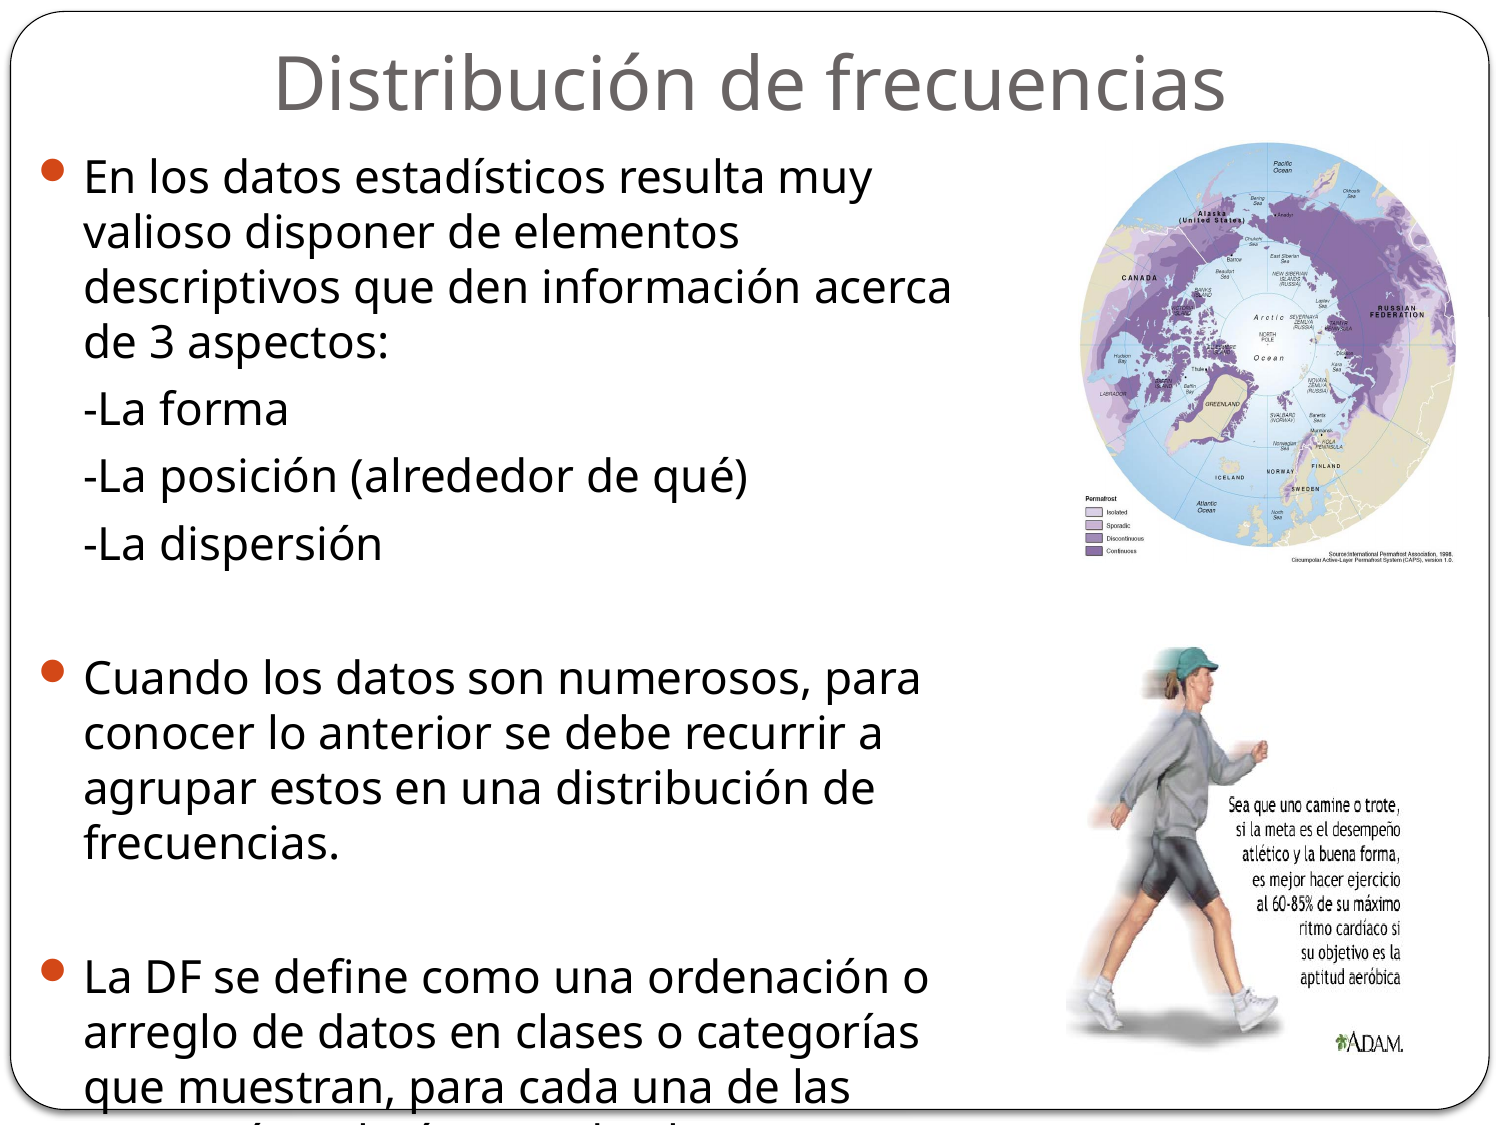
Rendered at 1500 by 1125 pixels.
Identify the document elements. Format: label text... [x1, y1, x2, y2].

picture [1077, 140, 1458, 563]
list En los datos estadísticos resulta muy valioso disponer de elementos descriptivos que den información acerca de 3 aspectos: -La forma -La posición (alrededor de qué) -La dispersión Cuando los datos son numerosos, para conocer lo anterior se debe recurrir a agrupar estos en una distribución de frecuencias. La DF se define como una ordenación o arreglo de datos en clases o categorías que muestran, para cada una de las categorías, el número de elementos que contiene o frecuencia. [23, 140, 1010, 1067]
picture [1066, 644, 1404, 1055]
title Distribución de frecuencias [58, 0, 1442, 141]
